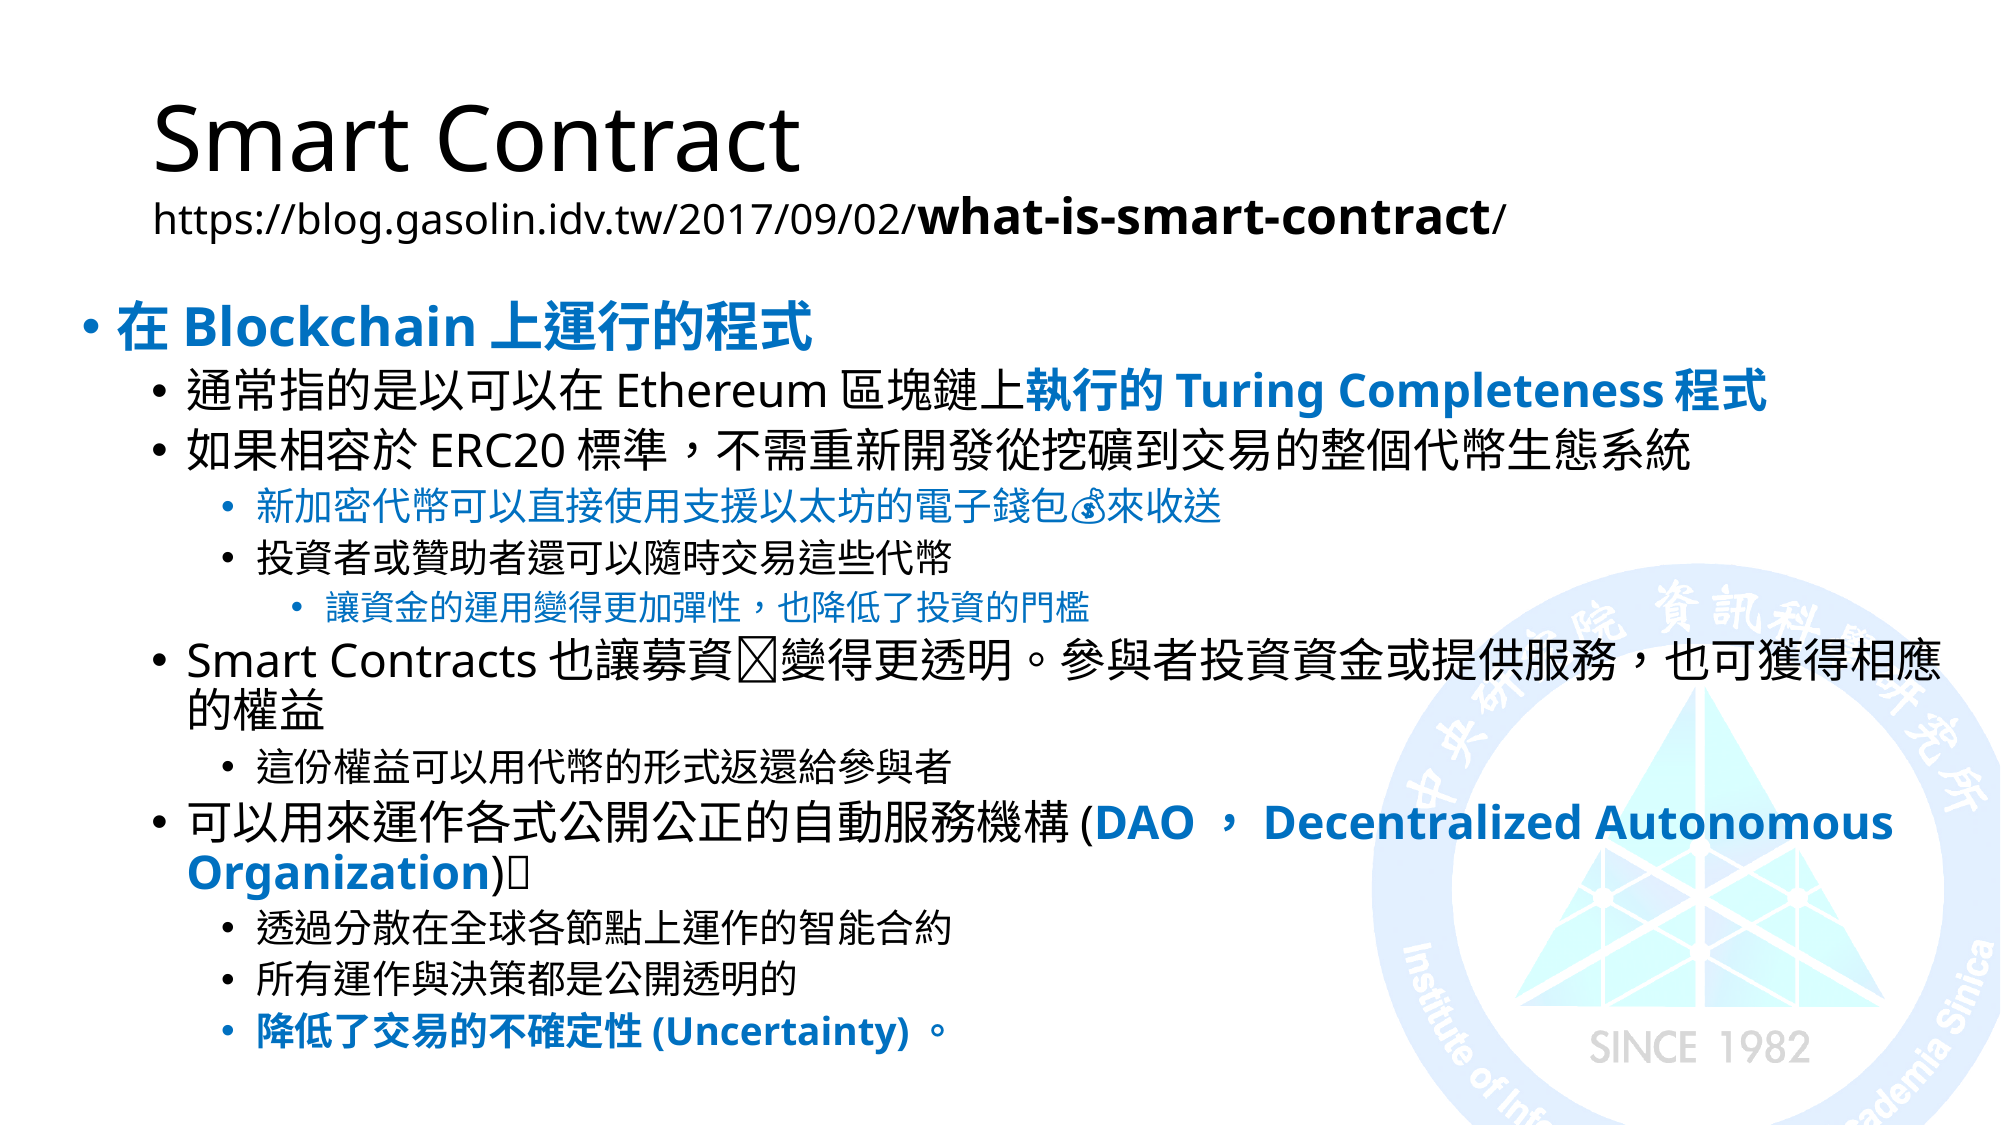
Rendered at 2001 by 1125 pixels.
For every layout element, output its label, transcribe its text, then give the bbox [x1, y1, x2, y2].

title Smart Contract https://blog.gasolin.idv.tw/2017/09/02/what-is-smart-contract/ [137, 59, 1863, 278]
list 在Blockchain上運行的程式 通常指的是以可以在Ethereum區塊鏈上執行的Turing Completeness程式 如果相容於ERC20標準，不需重新開發從挖礦到交易的整個代幣生態系統 新加密代幣可以直接使用支援以太坊的電子錢包💰來收送 投資者或贊助者還可以隨時交易這些代幣 讓資金的運用變得更加彈性，也降低了投資的門檻 Smart Contracts也讓募資💸變得更透明。參與者投資資金或提供服務，也可獲得相應的權益 這份權益可以用代幣的形式返還給參與者 可以用來運作各式公開公正的自動服務機構(DAO，Decentralized Autonomous Organization)🏦 透過分散在全球各節點上運作的智能合約 所有運作與決策都是公開透明的 降低了交易的不確定性(Uncertainty)。 [66, 292, 1968, 1066]
